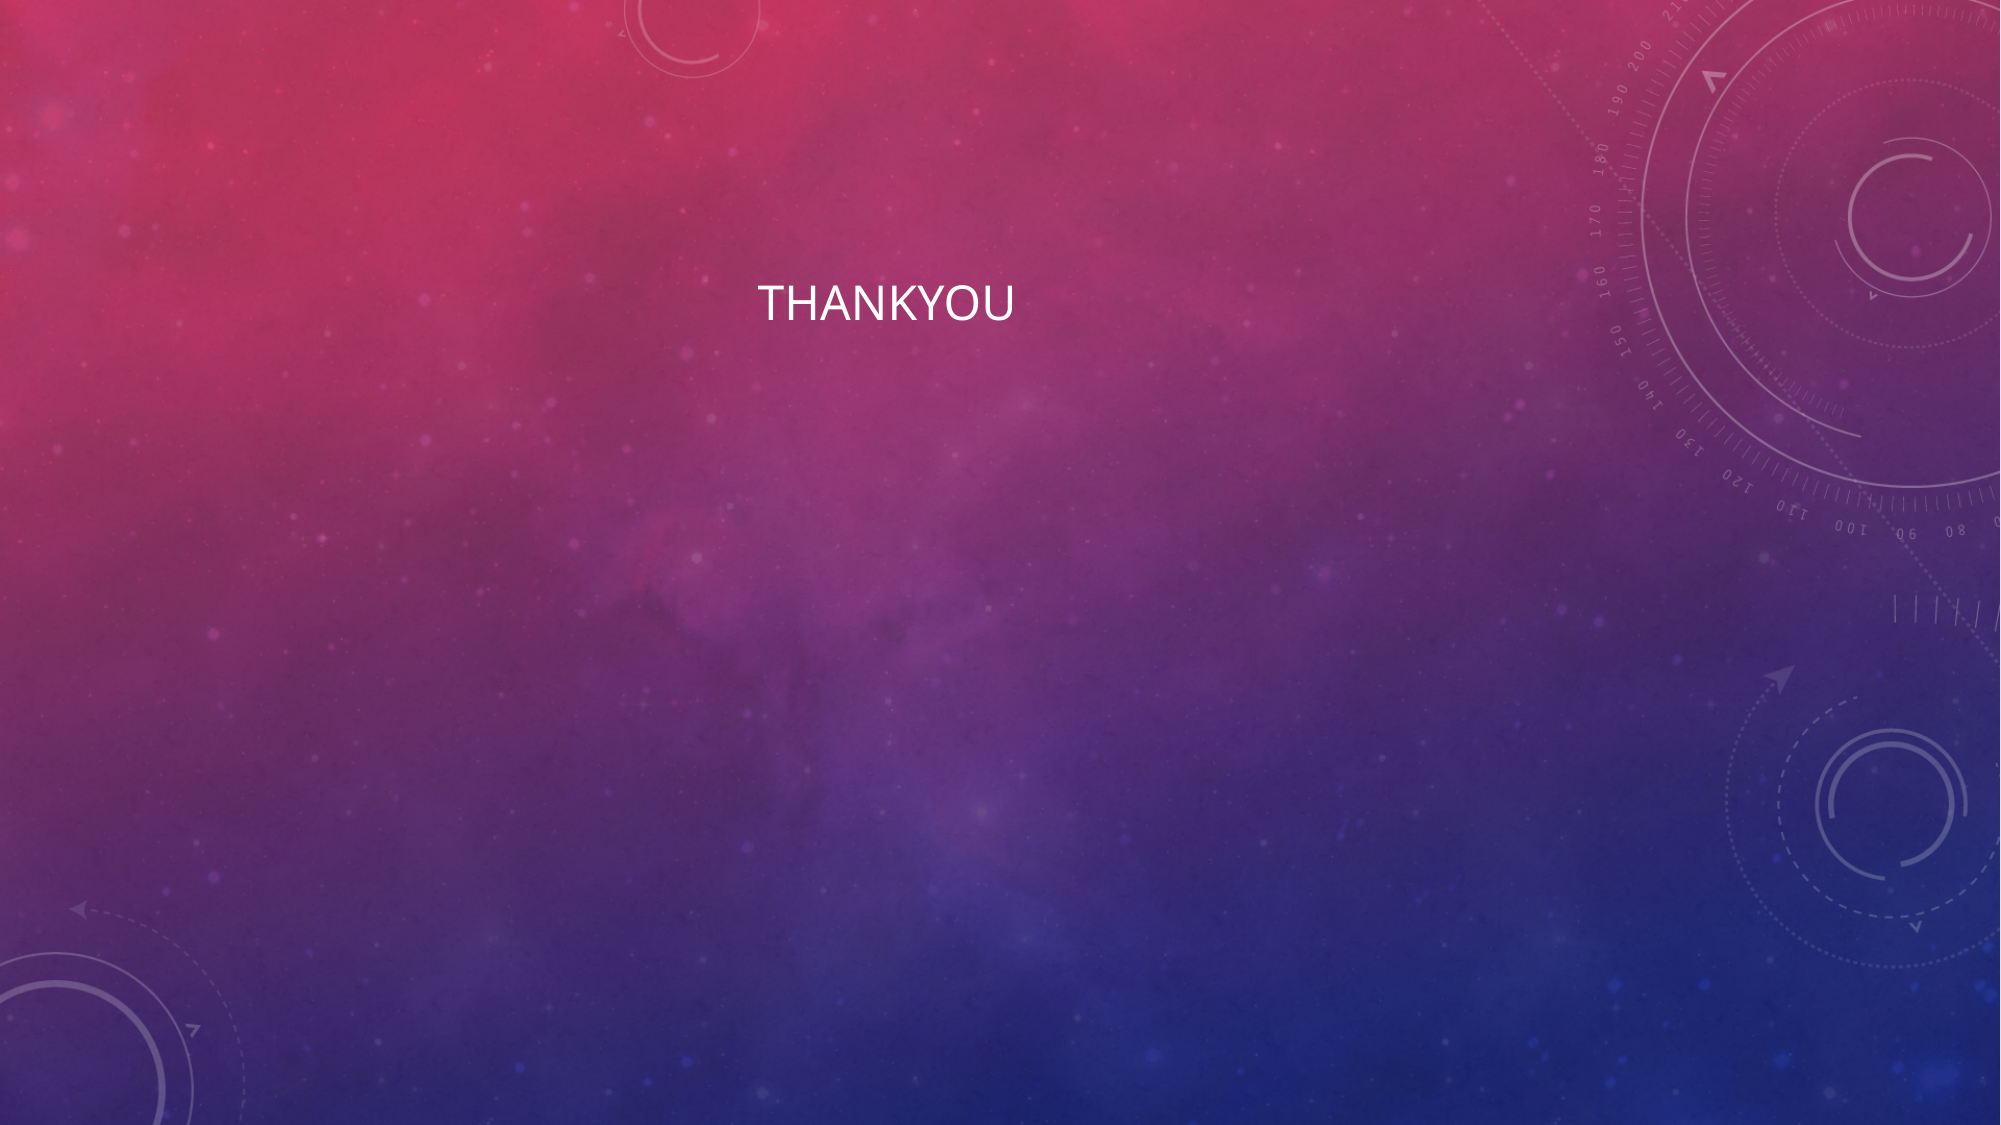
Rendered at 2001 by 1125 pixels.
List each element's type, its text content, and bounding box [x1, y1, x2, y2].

picture [0, 0, 2001, 1125]
title THANKYOU [112, 99, 1775, 339]
